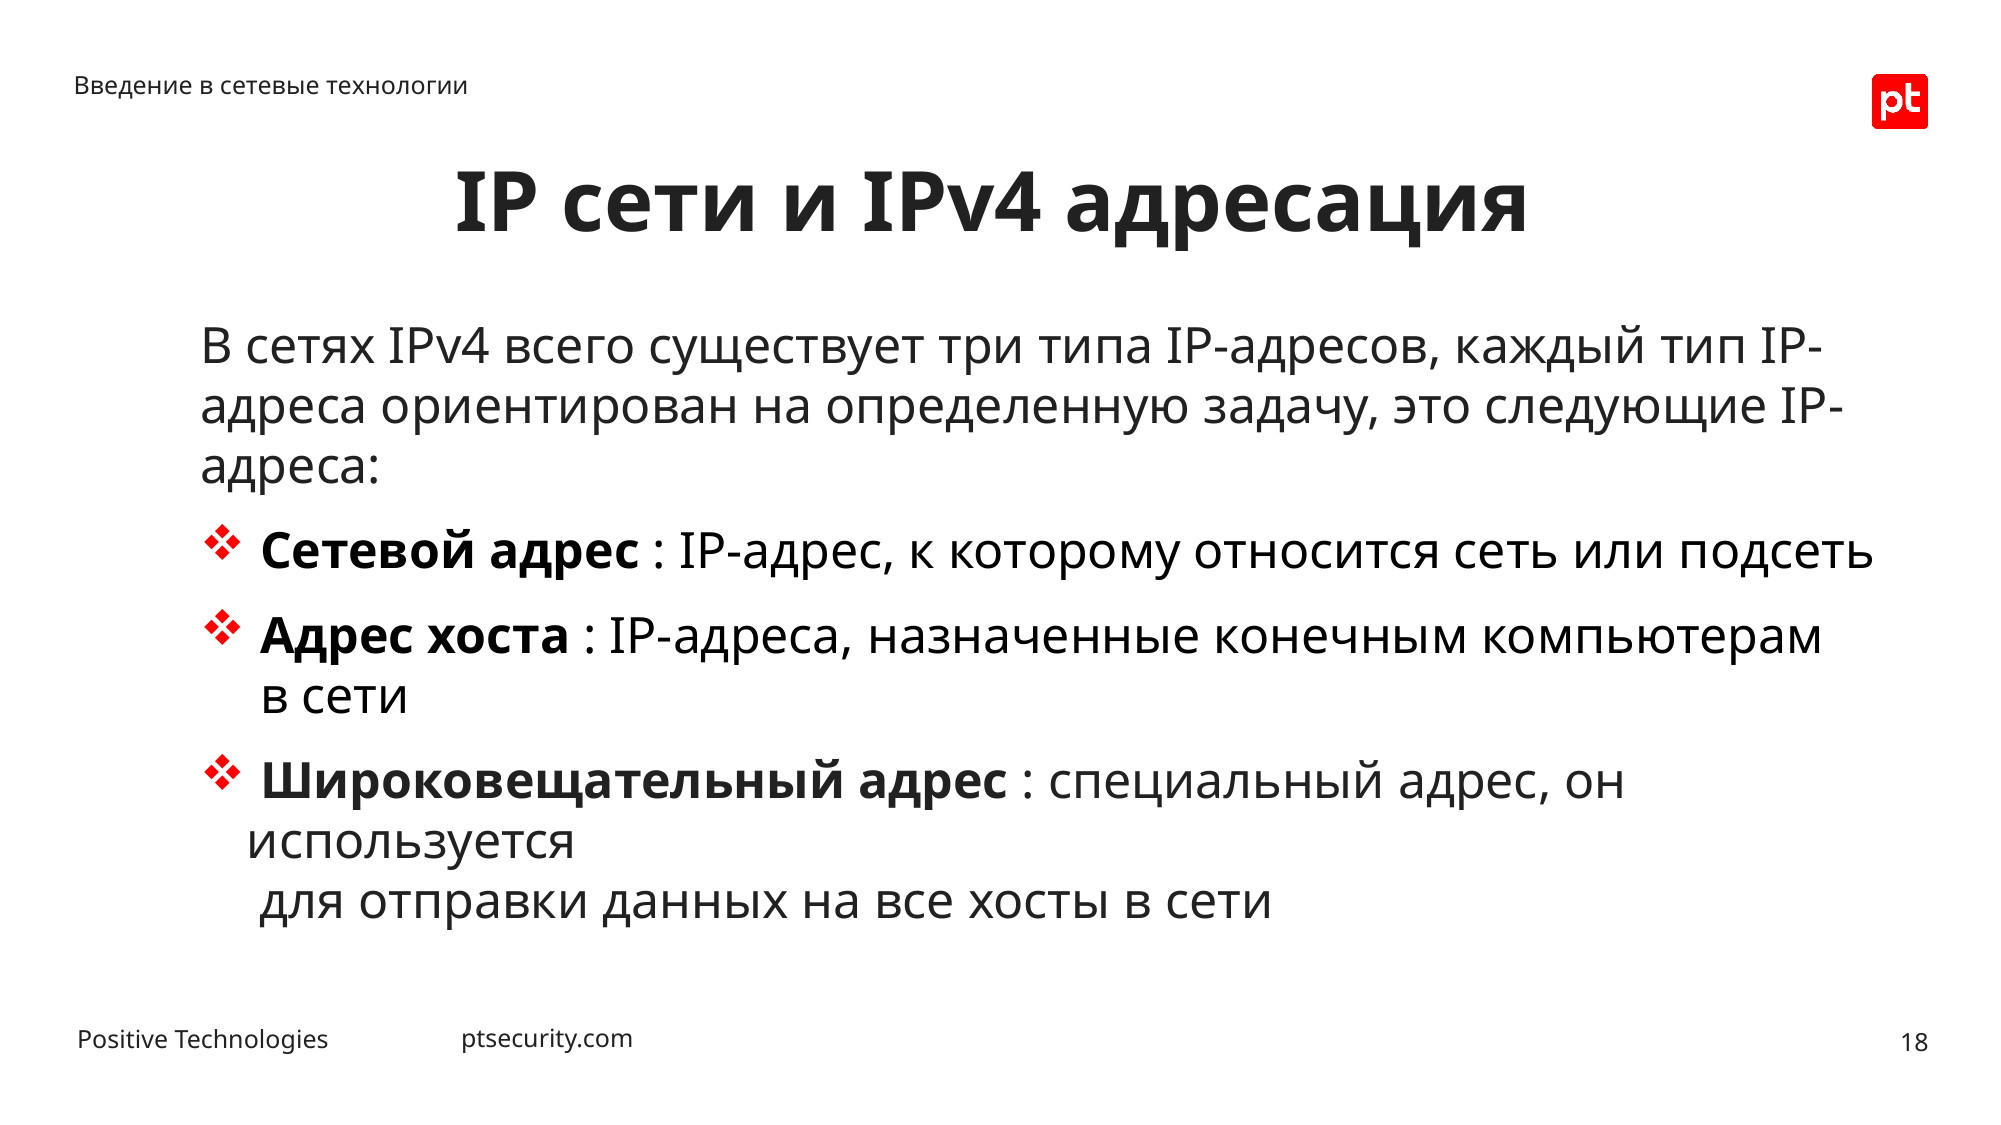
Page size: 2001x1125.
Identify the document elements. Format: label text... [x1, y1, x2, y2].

picture [1872, 74, 1928, 129]
slide_number 18 [1608, 1013, 1944, 1074]
list В сетях IPv4 всего существует три типа IP-адресов, каждый тип IP-адреса ориентирован на определенную задачу, это следующие IP-адреса: Сетевой адрес : IP-адрес, к которому относится сеть или подсеть Адрес хоста : IP-адреса, назначенные конечным компьютерам в сети Широковещательный адрес : специальный адрес, он используется для отправки данных на все хосты в сети [185, 305, 1930, 926]
title IP сети и IPv4 адресация [439, 140, 1928, 321]
list Введение в сетевые технологии [58, 54, 1609, 115]
